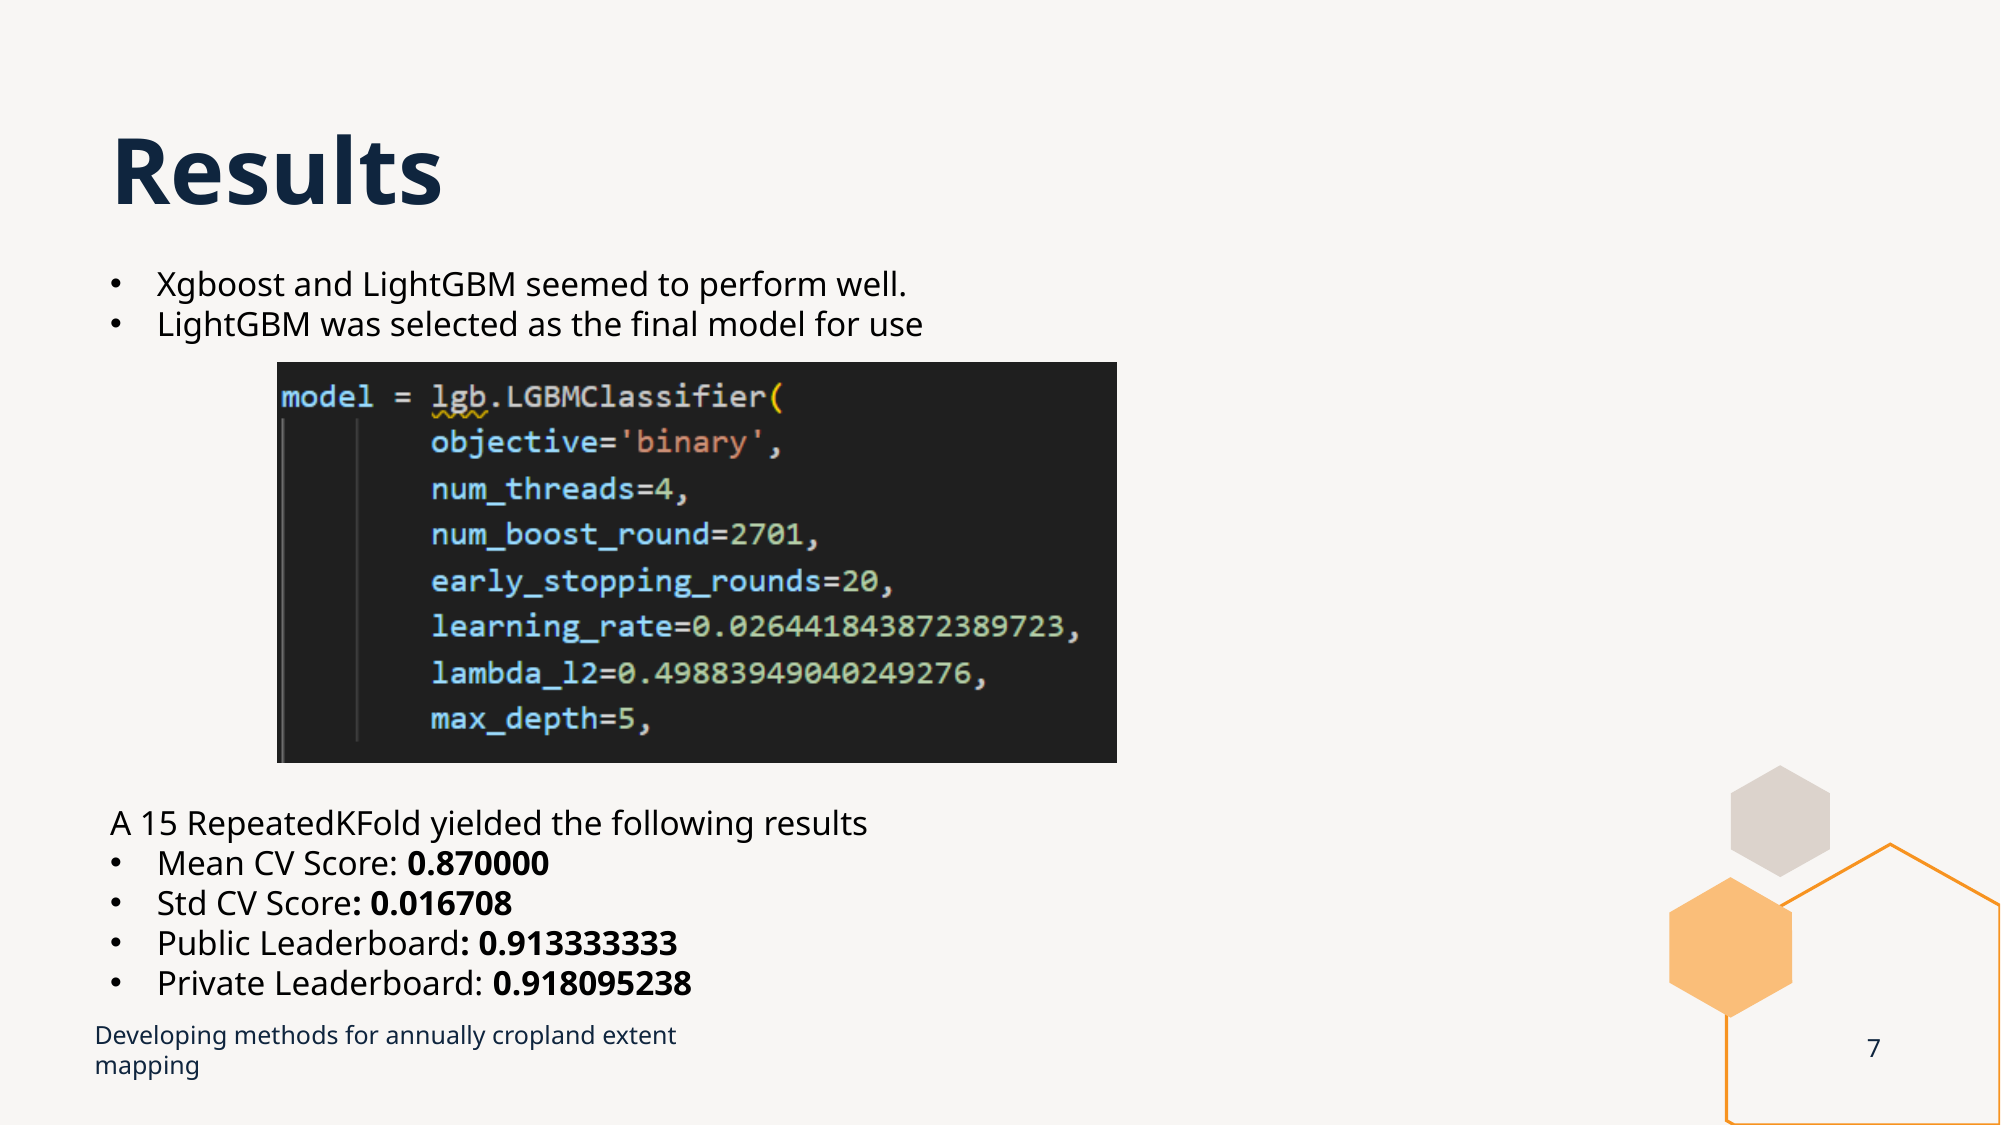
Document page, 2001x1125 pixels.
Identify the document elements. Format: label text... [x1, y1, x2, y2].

title Results [95, 118, 1882, 239]
picture [277, 362, 1117, 763]
slide_number 7 [1836, 1020, 1912, 1080]
text_box A 15 RepeatedKFold yielded the following results Mean CV Score: 0.870000 Std CV Score: 0.016708 Public Leaderboard: 0.913333333 Private Leaderboard: 0.918095238 [95, 795, 1845, 1010]
text_box Xgboost and LightGBM seemed to perform well. LightGBM was selected as the final model for use [95, 256, 1845, 351]
footer Developing methods for annually cropland extent mapping [79, 1020, 804, 1080]
